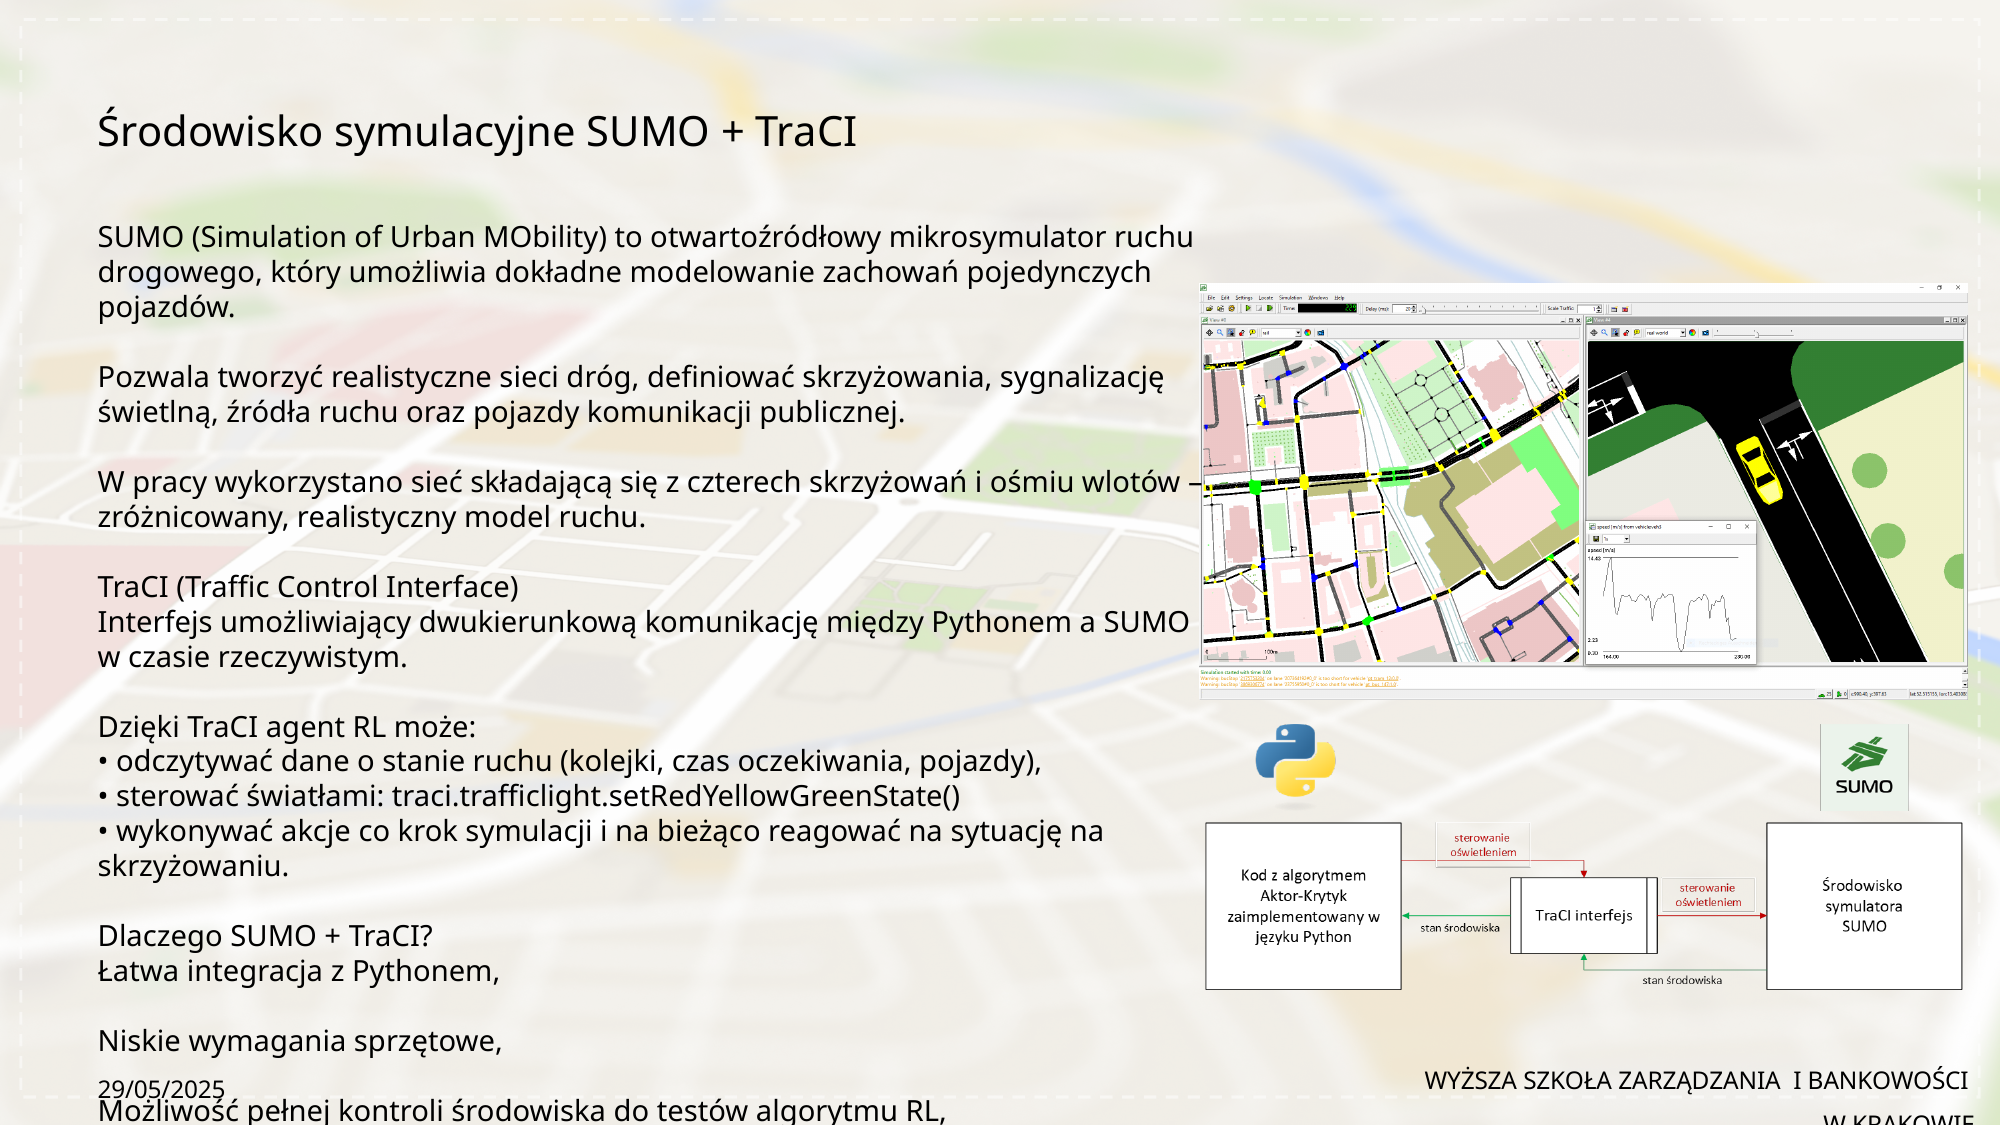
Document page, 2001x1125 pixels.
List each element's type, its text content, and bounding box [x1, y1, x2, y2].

text_box SUMO (Simulation of Urban MObility) to otwartoźródłowy mikrosymulator ruchu drogowego, który umożliwia dokładne modelowanie zachowań pojedynczych pojazdów. Pozwala tworzyć realistyczne sieci dróg, definiować skrzyżowania, sygnalizację świetlną, źródła ruchu oraz pojazdy komunikacji publicznej. W pracy wykorzystano sieć składającą się z czterech skrzyżowań i ośmiu wlotów – zróżnicowany, realistyczny model ruchu. TraCI (Traffic Control Interface) Interfejs umożliwiający dwukierunkową komunikację między Pythonem a SUMO w czasie rzeczywistym. Dzięki TraCI agent RL może: • odczytywać dane o stanie ruchu (kolejki, czas oczekiwania, pojazdy), • sterować światłami: traci.trafficlight.setRedYellowGreenState() • wykonywać akcje co krok symulacji i na bieżąco reagować na sytuację na skrzyżowaniu. Dlaczego SUMO + TraCI? Łatwa integracja z Pythonem, Niskie wymagania sprzętowe, Możliwość pełnej kontroli środowiska do testów algorytmu RL, Umożliwia symulacje w pełni autonomiczne i powtarzalne – kluczowe dla uczenia maszynowego. [82, 211, 1230, 1125]
picture [1199, 283, 1968, 701]
text_box [19, 18, 1981, 1099]
text_box WYŻSZA SZKOŁA ZARZĄDZANIA I BANKOWOŚCI W KRAKOWIE [1260, 1068, 1990, 1121]
picture [1199, 717, 1968, 1000]
text_box Środowisko symulacyjne SUMO + TraCI [82, 72, 1843, 162]
